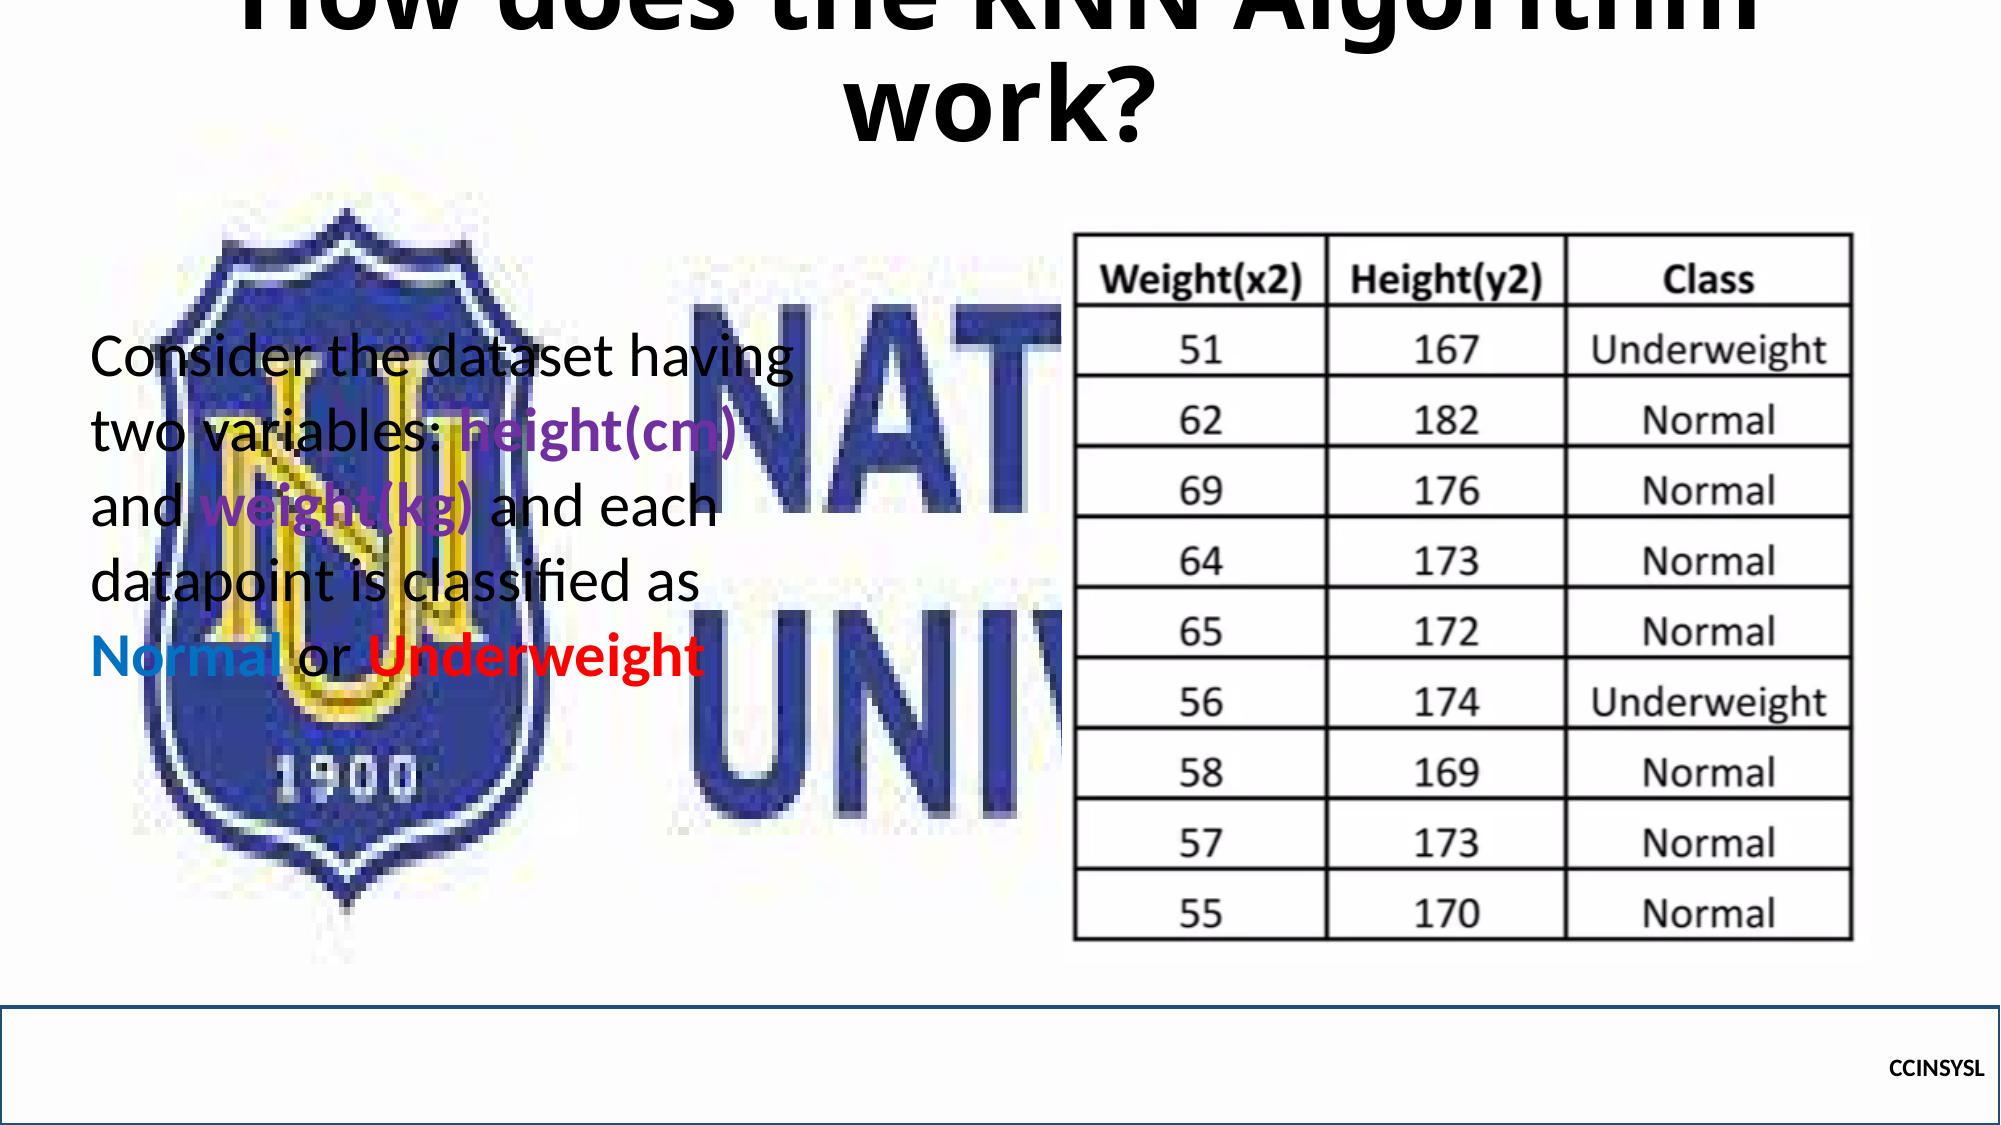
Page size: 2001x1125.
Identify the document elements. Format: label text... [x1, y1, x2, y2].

picture [0, 0, 2000, 1007]
footer CCINSYSL [0, 1007, 2000, 1125]
text_box Consider the dataset having two variables: height(cm) and weight(kg) and each datapoint is classified as Normal or Underweight [75, 306, 838, 696]
title How does the KNN Algorithm work? [75, 53, 1925, 172]
